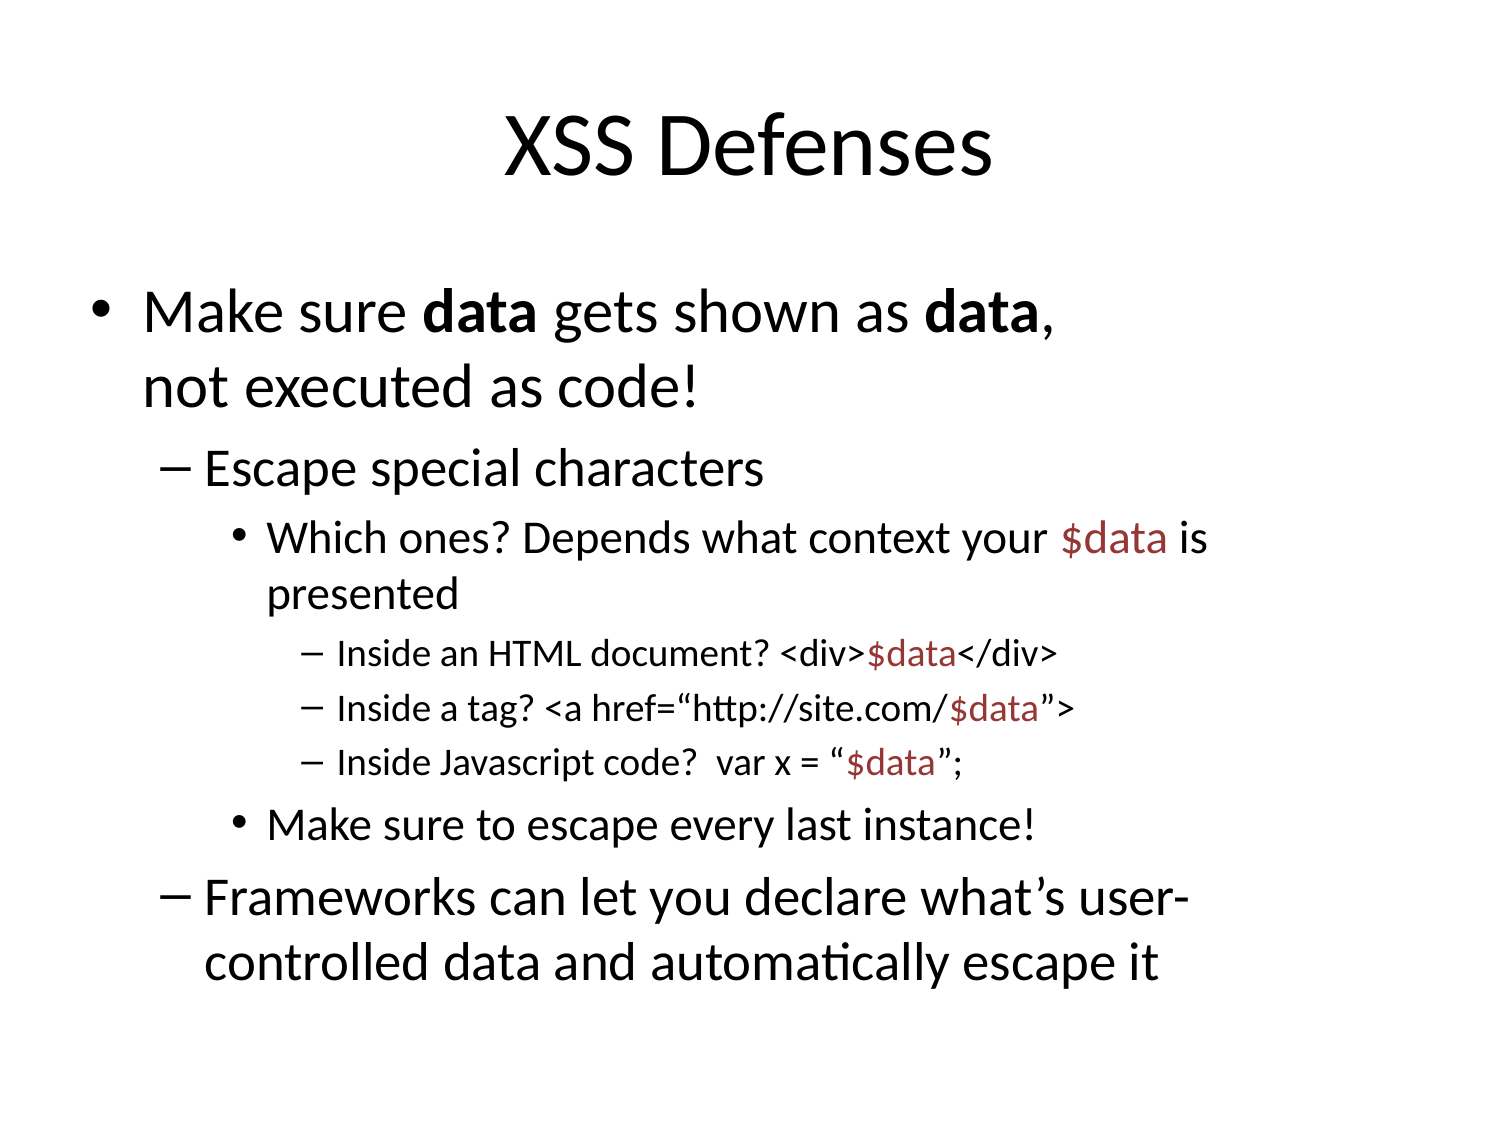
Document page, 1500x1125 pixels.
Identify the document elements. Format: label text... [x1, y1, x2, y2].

list Make sure data gets shown as data, not executed as code! Escape special characters Which ones? Depends what context your $data is presented Inside an HTML document? <div>$data</div> Inside a tag? <a href=“http://site.com/$data”> Inside Javascript code? var x = “$data”; Make sure to escape every last instance! Frameworks can let you declare what’s user-controlled data and automatically escape it [75, 262, 1425, 1005]
title XSS Defenses [75, 45, 1425, 233]
